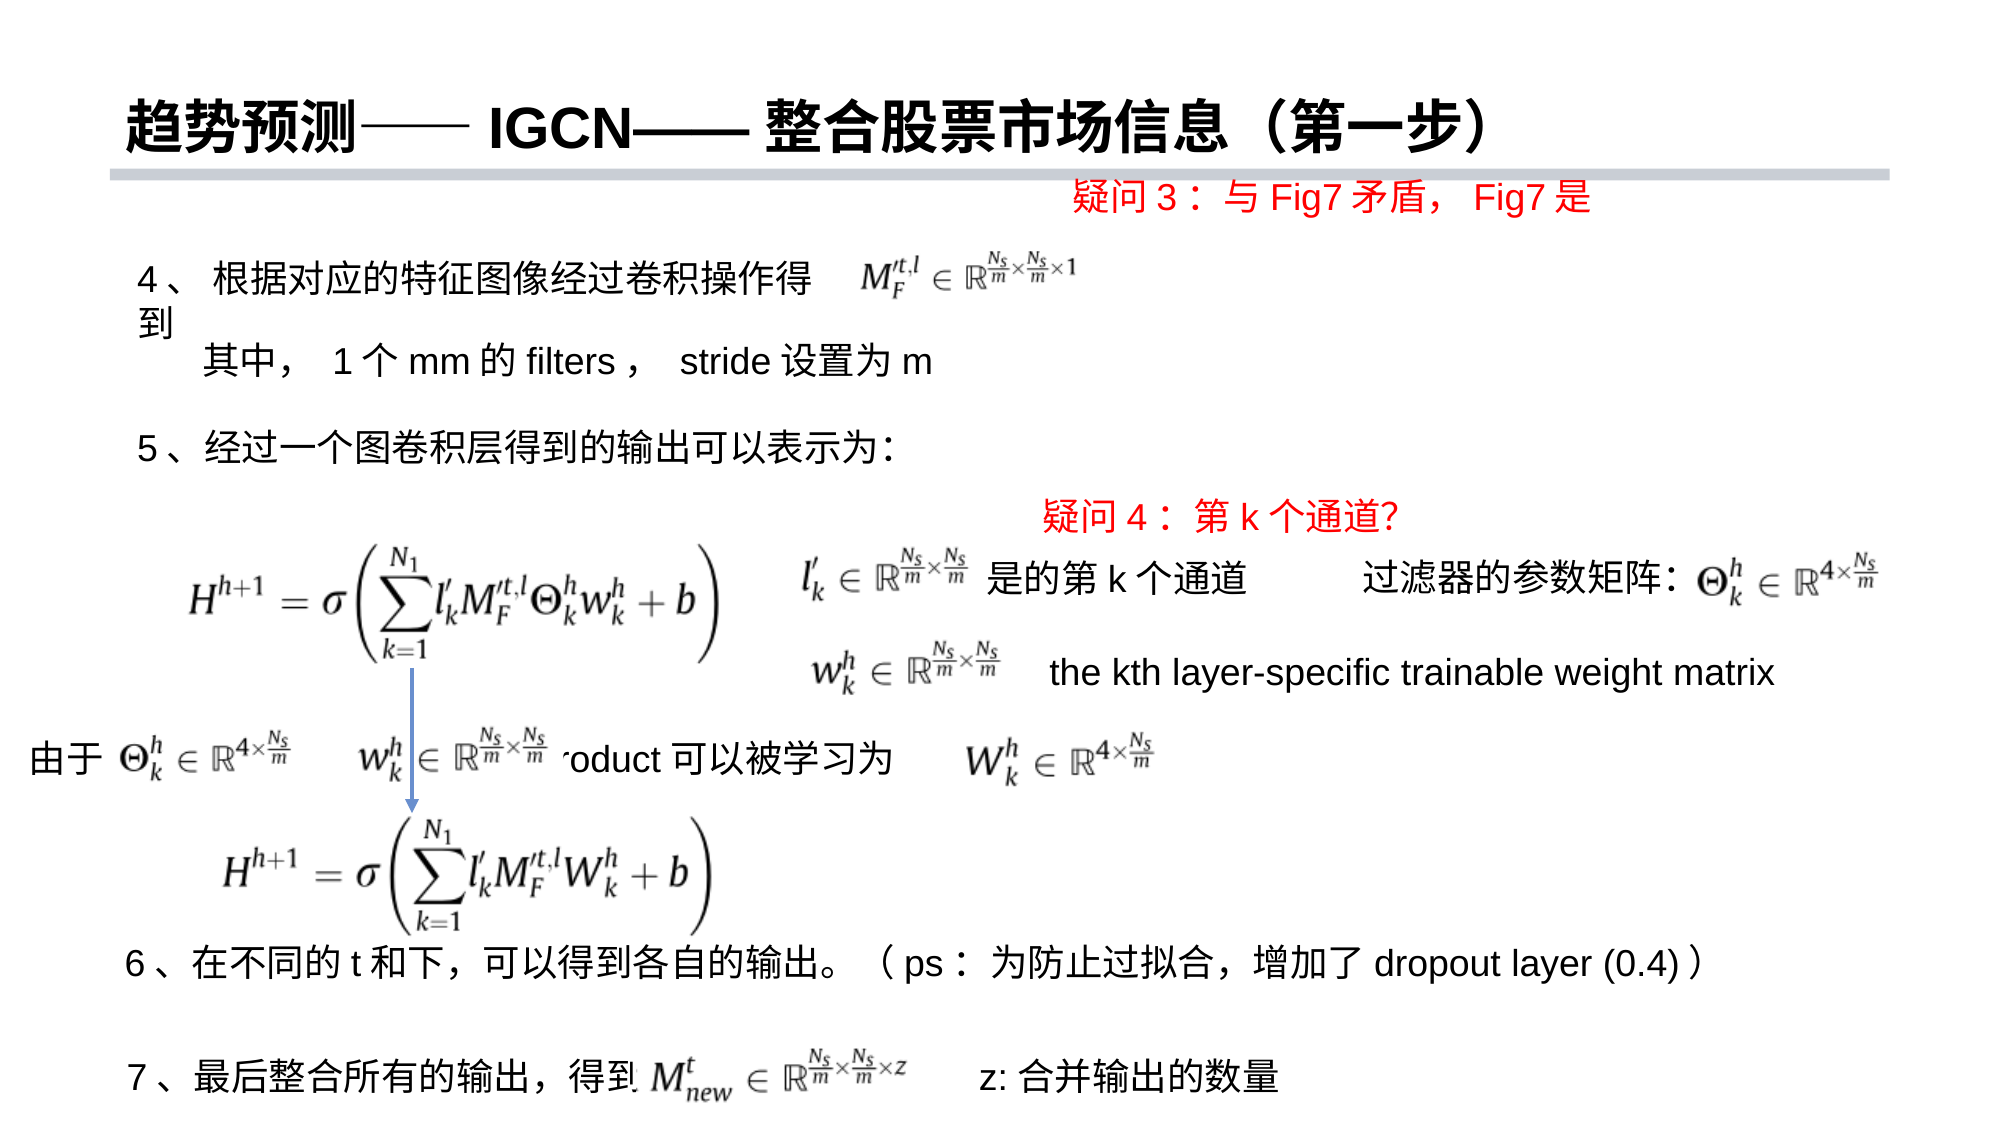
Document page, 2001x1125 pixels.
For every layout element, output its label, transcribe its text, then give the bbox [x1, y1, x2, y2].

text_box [14, 712, 411, 799]
title 趋势预测——IGCN——整合股票市场信息（第一步） [109, 0, 1890, 169]
picture [803, 626, 1017, 710]
text_box the kth layer-specific trainable weight matrix [1034, 640, 1832, 700]
text_box 疑问4：第k个通道？ [1027, 485, 1403, 546]
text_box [111, 1030, 1403, 1123]
text_box [54, 969, 1923, 1066]
picture [858, 250, 1085, 305]
picture [158, 801, 721, 946]
picture [796, 531, 976, 615]
text_box 4、 根据对应的特征图像经过卷积操作得到 [122, 247, 859, 352]
text_box 过滤器的参数矩阵： [1347, 547, 1683, 607]
picture [1687, 534, 1888, 623]
picture [149, 516, 730, 673]
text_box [413, 712, 1158, 799]
